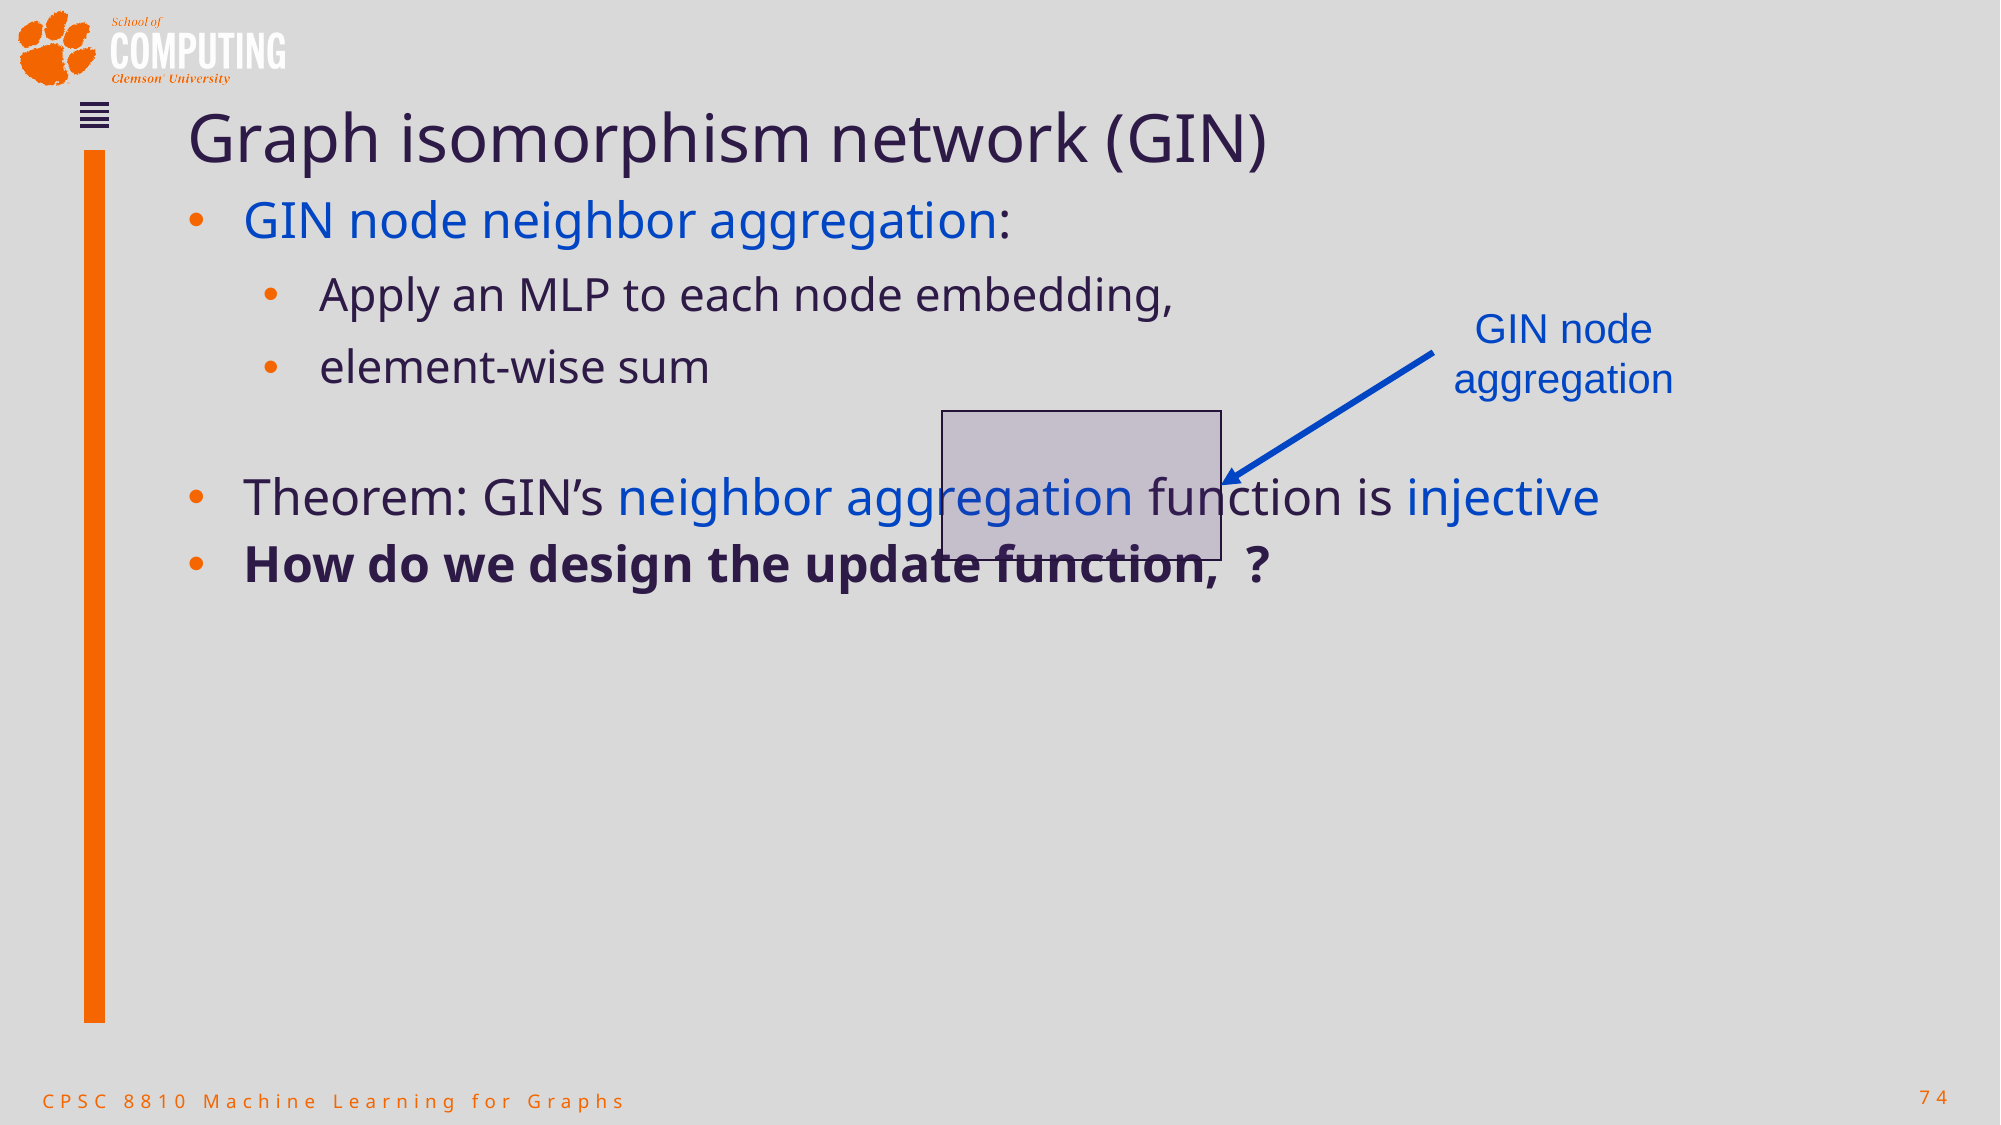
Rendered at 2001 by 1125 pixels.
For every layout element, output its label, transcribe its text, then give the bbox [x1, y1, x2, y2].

title Graph isomorphism network (GIN) [187, 104, 1913, 178]
text_box GIN node aggregation [1433, 294, 1695, 410]
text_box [1220, 352, 1434, 486]
text_box [941, 410, 1222, 561]
picture [18, 10, 285, 86]
